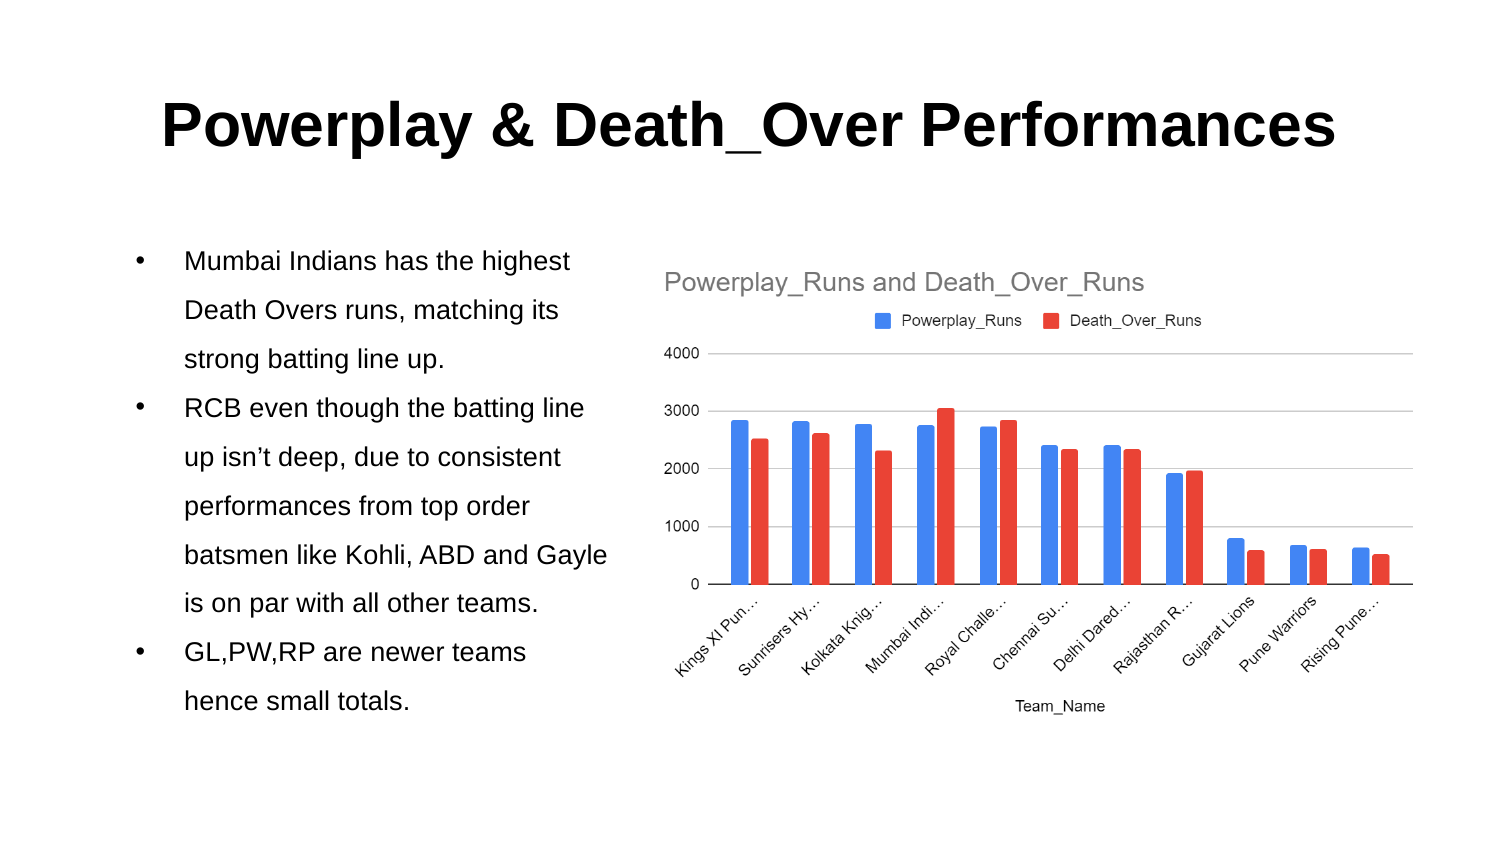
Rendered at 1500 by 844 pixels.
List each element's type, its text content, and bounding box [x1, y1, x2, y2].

list Mumbai Indians has the highest Death Overs runs, matching its strong batting line up. RCB even though the batting line up isn’t deep, due to consistent performances from top order batsmen like Kohli, ABD and Gayle is on par with all other teams. GL,PW,RP are newer teams hence small totals. [103, 221, 620, 776]
title Powerplay & Death_Over Performances [103, 44, 1397, 208]
picture [639, 245, 1437, 739]
